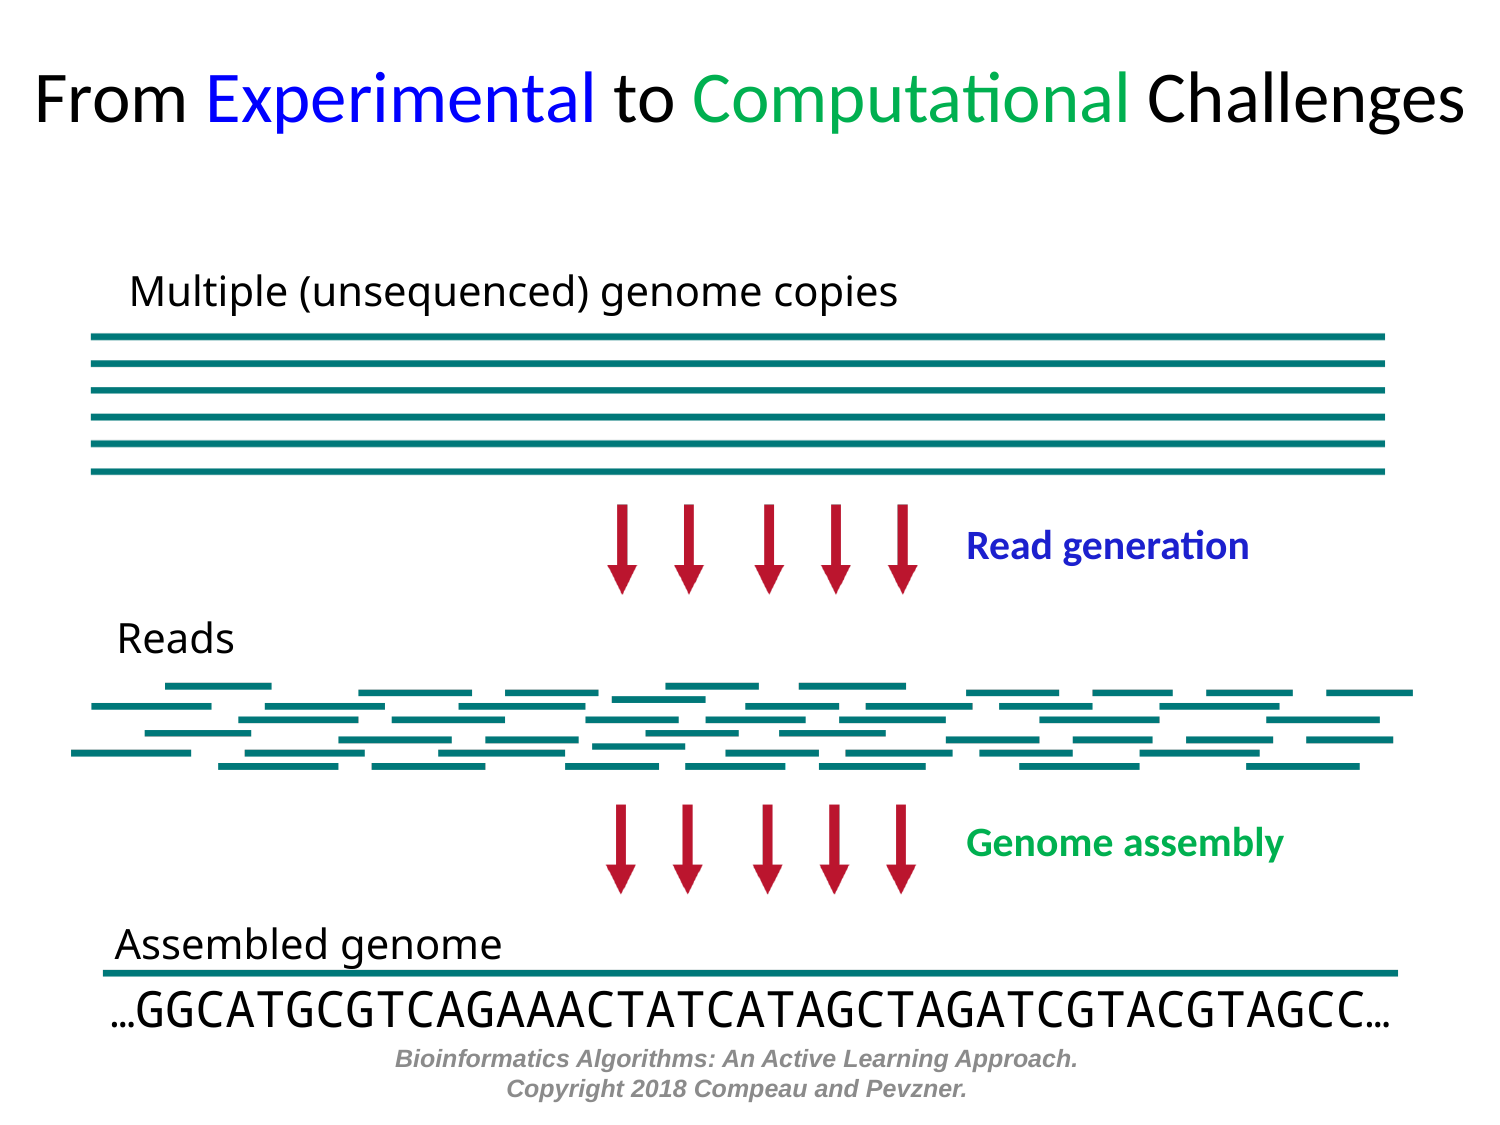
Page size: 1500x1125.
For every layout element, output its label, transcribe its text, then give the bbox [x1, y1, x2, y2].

text_box Reads [101, 604, 251, 665]
picture [74, 329, 1426, 486]
picture [62, 667, 1438, 911]
text_box Genome assembly [951, 807, 1300, 873]
footer Bioinformatics Algorithms: An Active Learning Approach. Copyright 2018 Compeau and Pevzner. [324, 1042, 1150, 1103]
text_box Multiple (unsequenced) genome copies [113, 257, 914, 323]
picture [87, 965, 1426, 979]
picture [587, 490, 938, 611]
text_box Assembled genome [99, 910, 638, 964]
text_box From Experimental to Computational Challenges [0, 49, 1488, 138]
text_box Read generation [951, 510, 1266, 576]
text_box …GGCATGCGTCAGAAACTATCATAGCTAGATCGTACGTAGCC… [95, 988, 1406, 1045]
